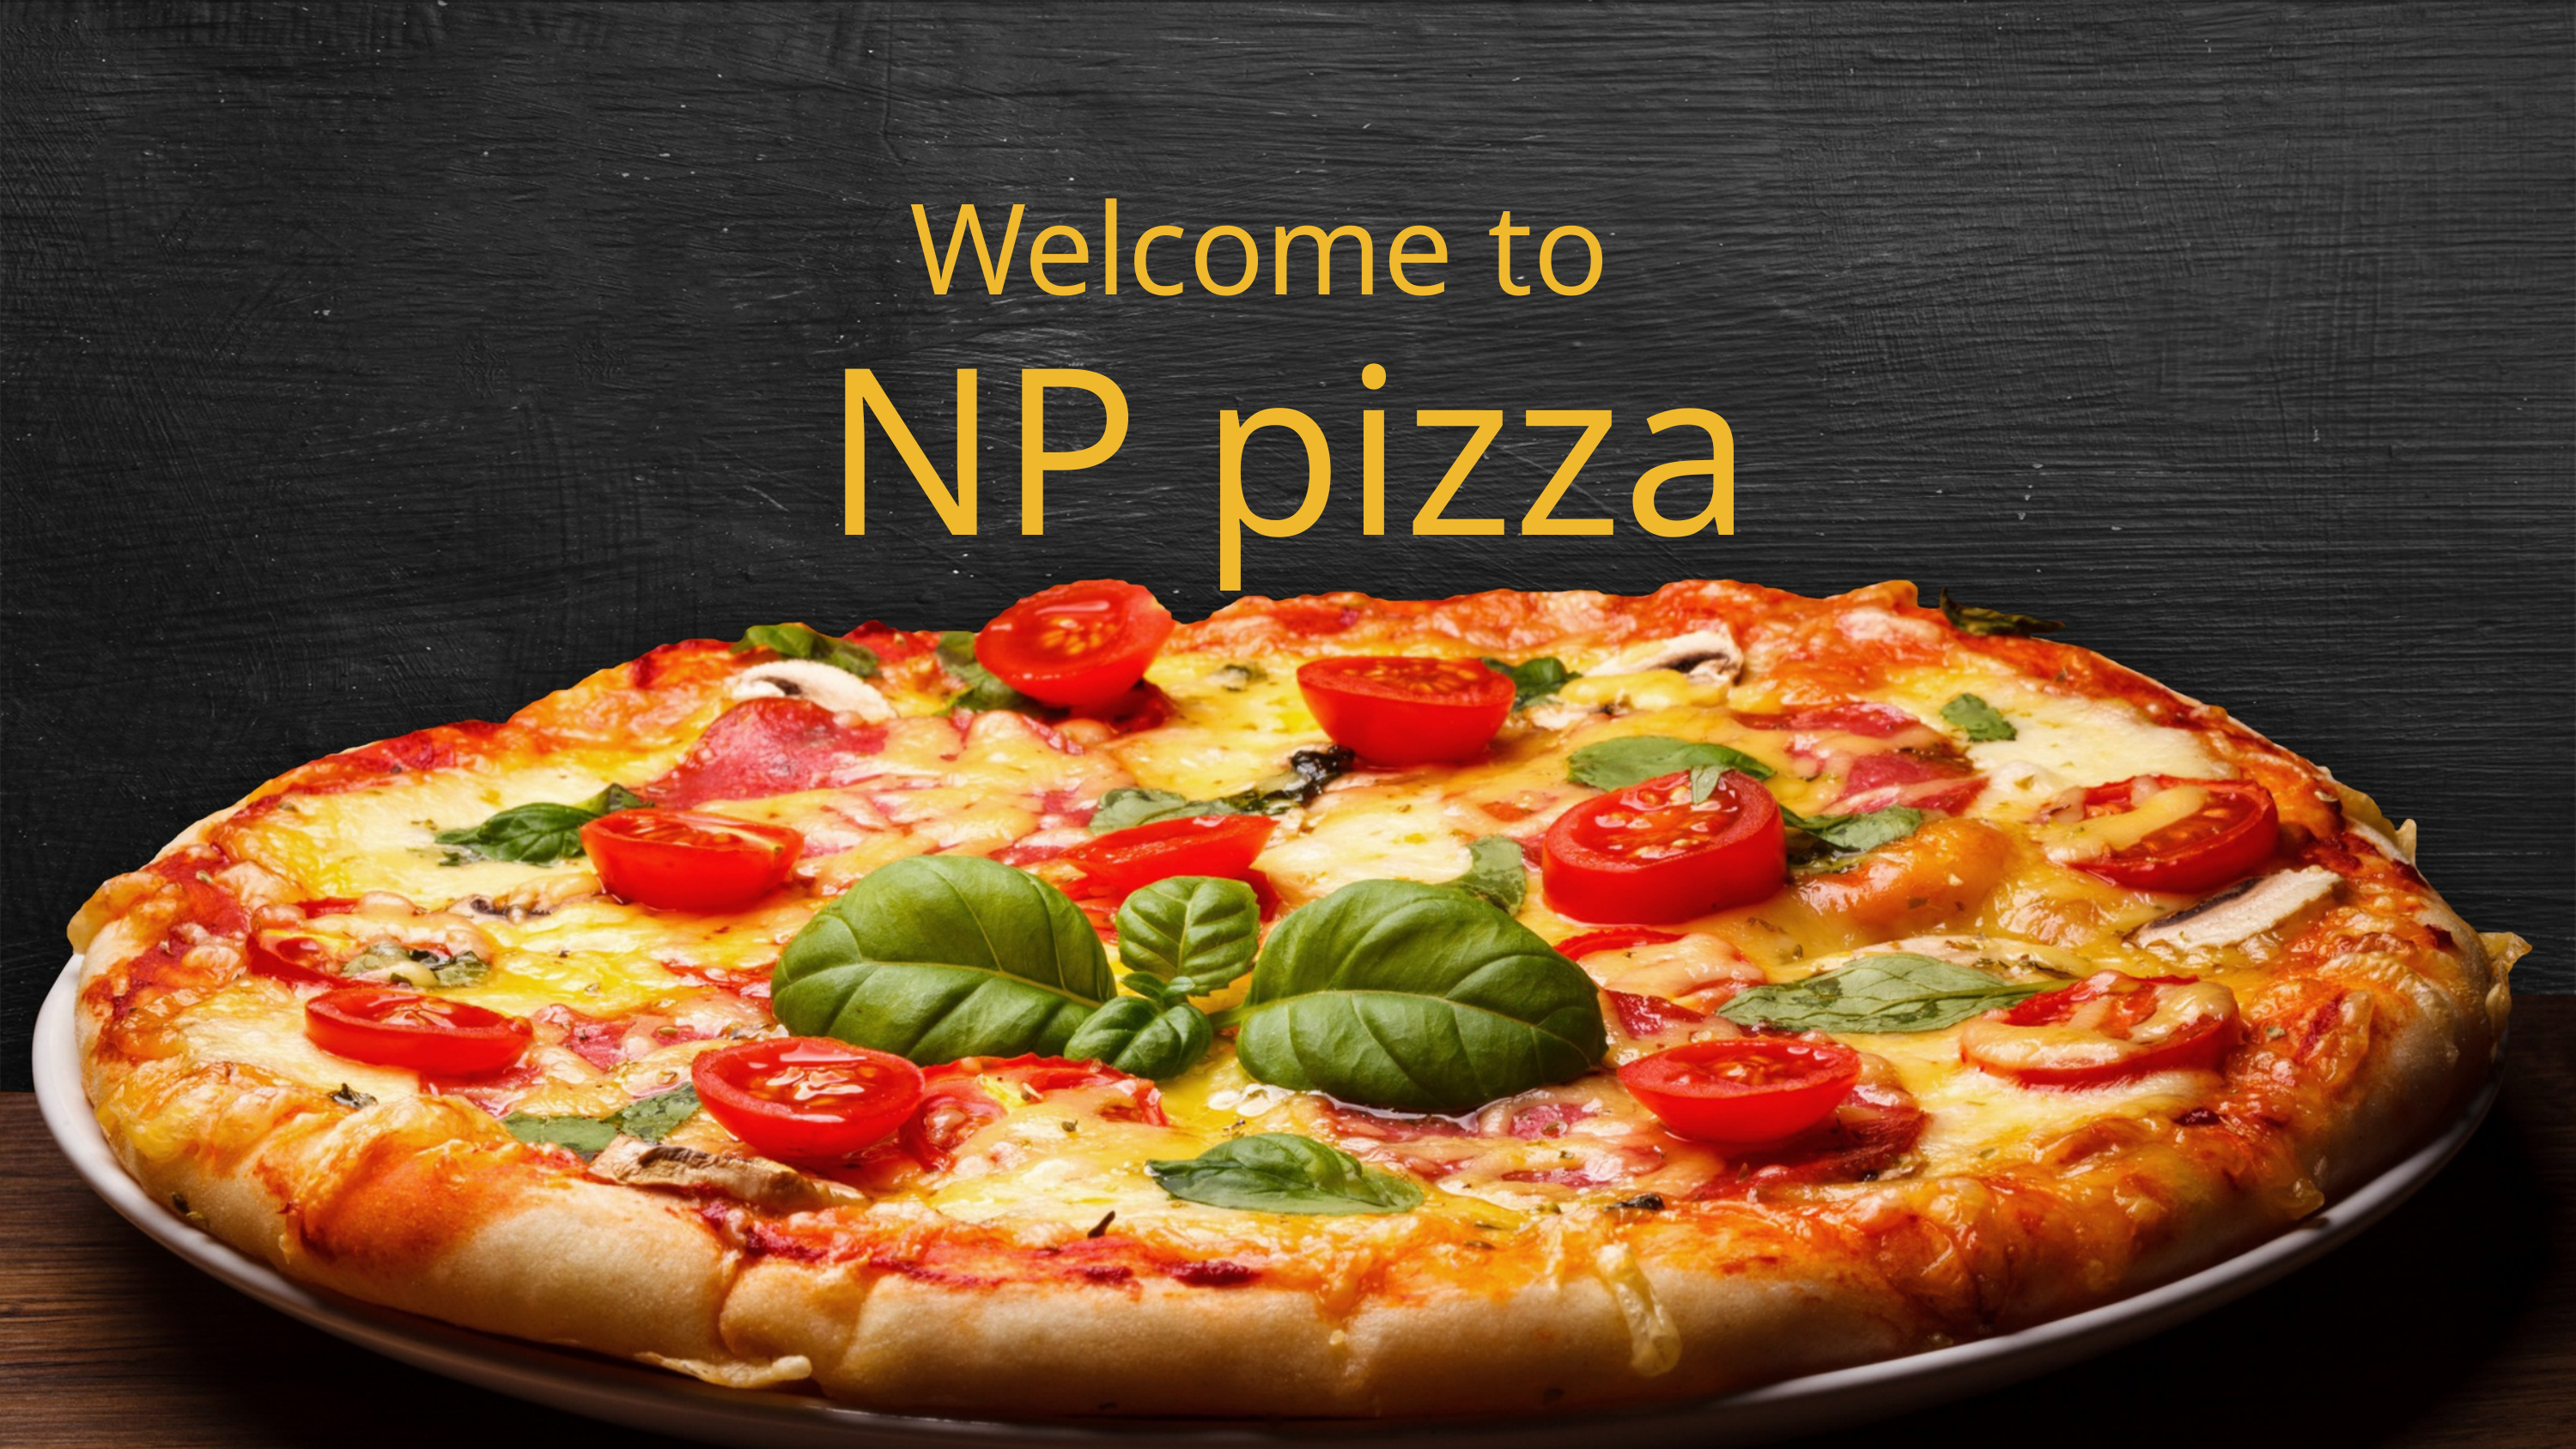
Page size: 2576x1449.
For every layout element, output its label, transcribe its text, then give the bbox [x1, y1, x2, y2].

text_box Welcome to [0, 143, 2548, 320]
text_box [0, 0, 2576, 1449]
text_box NP pizza [305, 349, 2271, 582]
